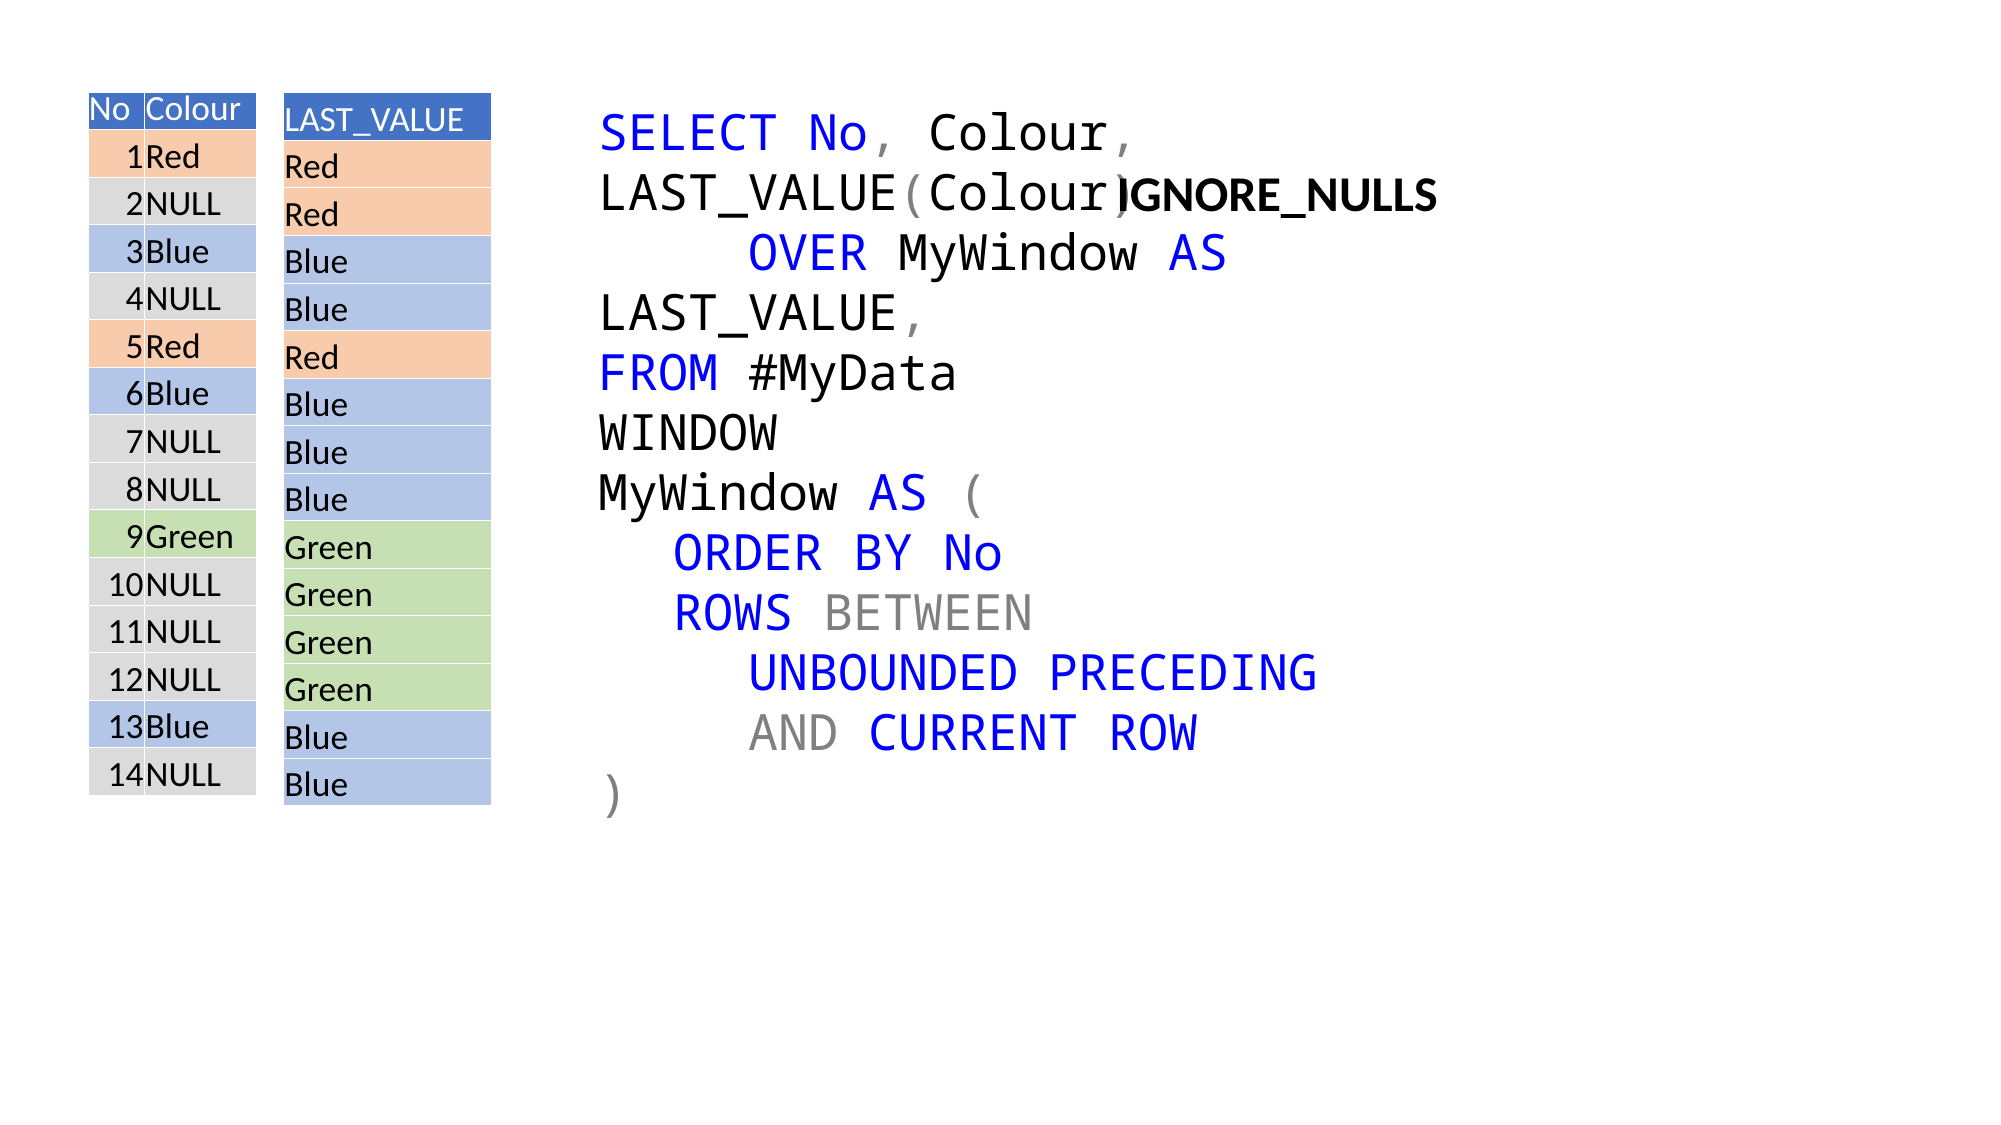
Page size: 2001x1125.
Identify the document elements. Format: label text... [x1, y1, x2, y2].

table_cell Blue [145, 701, 256, 747]
table_cell Blue [284, 284, 491, 330]
table_cell Red [284, 188, 491, 235]
table_cell Green [145, 510, 256, 557]
table_cell Red [284, 141, 491, 187]
table_cell Green [284, 664, 491, 710]
table_header Colour [145, 93, 256, 129]
table_cell NULL [145, 606, 256, 652]
table_cell NULL [145, 463, 256, 509]
table_cell 8 [89, 463, 144, 509]
table_cell Red [284, 331, 491, 378]
table_cell 9 [89, 510, 144, 557]
table_cell NULL [145, 748, 256, 795]
table_cell 1 [89, 130, 144, 177]
table_cell 13 [89, 701, 144, 747]
table_cell Blue [284, 379, 491, 425]
table_cell Blue [284, 426, 491, 473]
table_header No [89, 93, 144, 129]
table_cell NULL [145, 415, 256, 462]
table_cell Red [145, 320, 256, 367]
table_cell Red [145, 130, 256, 177]
table_cell Blue [145, 225, 256, 272]
table_cell 5 [89, 320, 144, 367]
table_cell Green [284, 521, 491, 568]
table_cell Green [284, 569, 491, 615]
text_box IGNORE_NULLS [1101, 154, 1534, 230]
table_cell 10 [89, 558, 144, 605]
table_header LAST_VALUE [284, 93, 491, 140]
table_cell 7 [89, 415, 144, 462]
table_cell 2 [89, 178, 144, 224]
text_box SELECT No, Colour, LAST_VALUE(Colour) OVER MyWindow AS LAST_VALUE, FROM #MyData WINDOW MyWindow AS ( ORDER BY No ROWS BETWEEN UNBOUNDED PRECEDING AND CURRENT ROW ) [583, 92, 1584, 828]
table_cell 12 [89, 653, 144, 700]
table_cell NULL [145, 558, 256, 605]
table_cell Blue [145, 368, 256, 414]
table_cell 4 [89, 273, 144, 319]
table_cell NULL [145, 273, 256, 319]
table_cell Blue [284, 759, 491, 805]
table_cell NULL [145, 653, 256, 700]
table_cell 14 [89, 748, 144, 795]
table_cell 6 [89, 368, 144, 414]
table_cell Blue [284, 236, 491, 283]
table_cell Blue [284, 474, 491, 520]
table_cell Green [284, 616, 491, 663]
table_cell 3 [89, 225, 144, 272]
table_cell 11 [89, 606, 144, 652]
table_cell NULL [145, 178, 256, 224]
table_cell Blue [284, 711, 491, 758]
